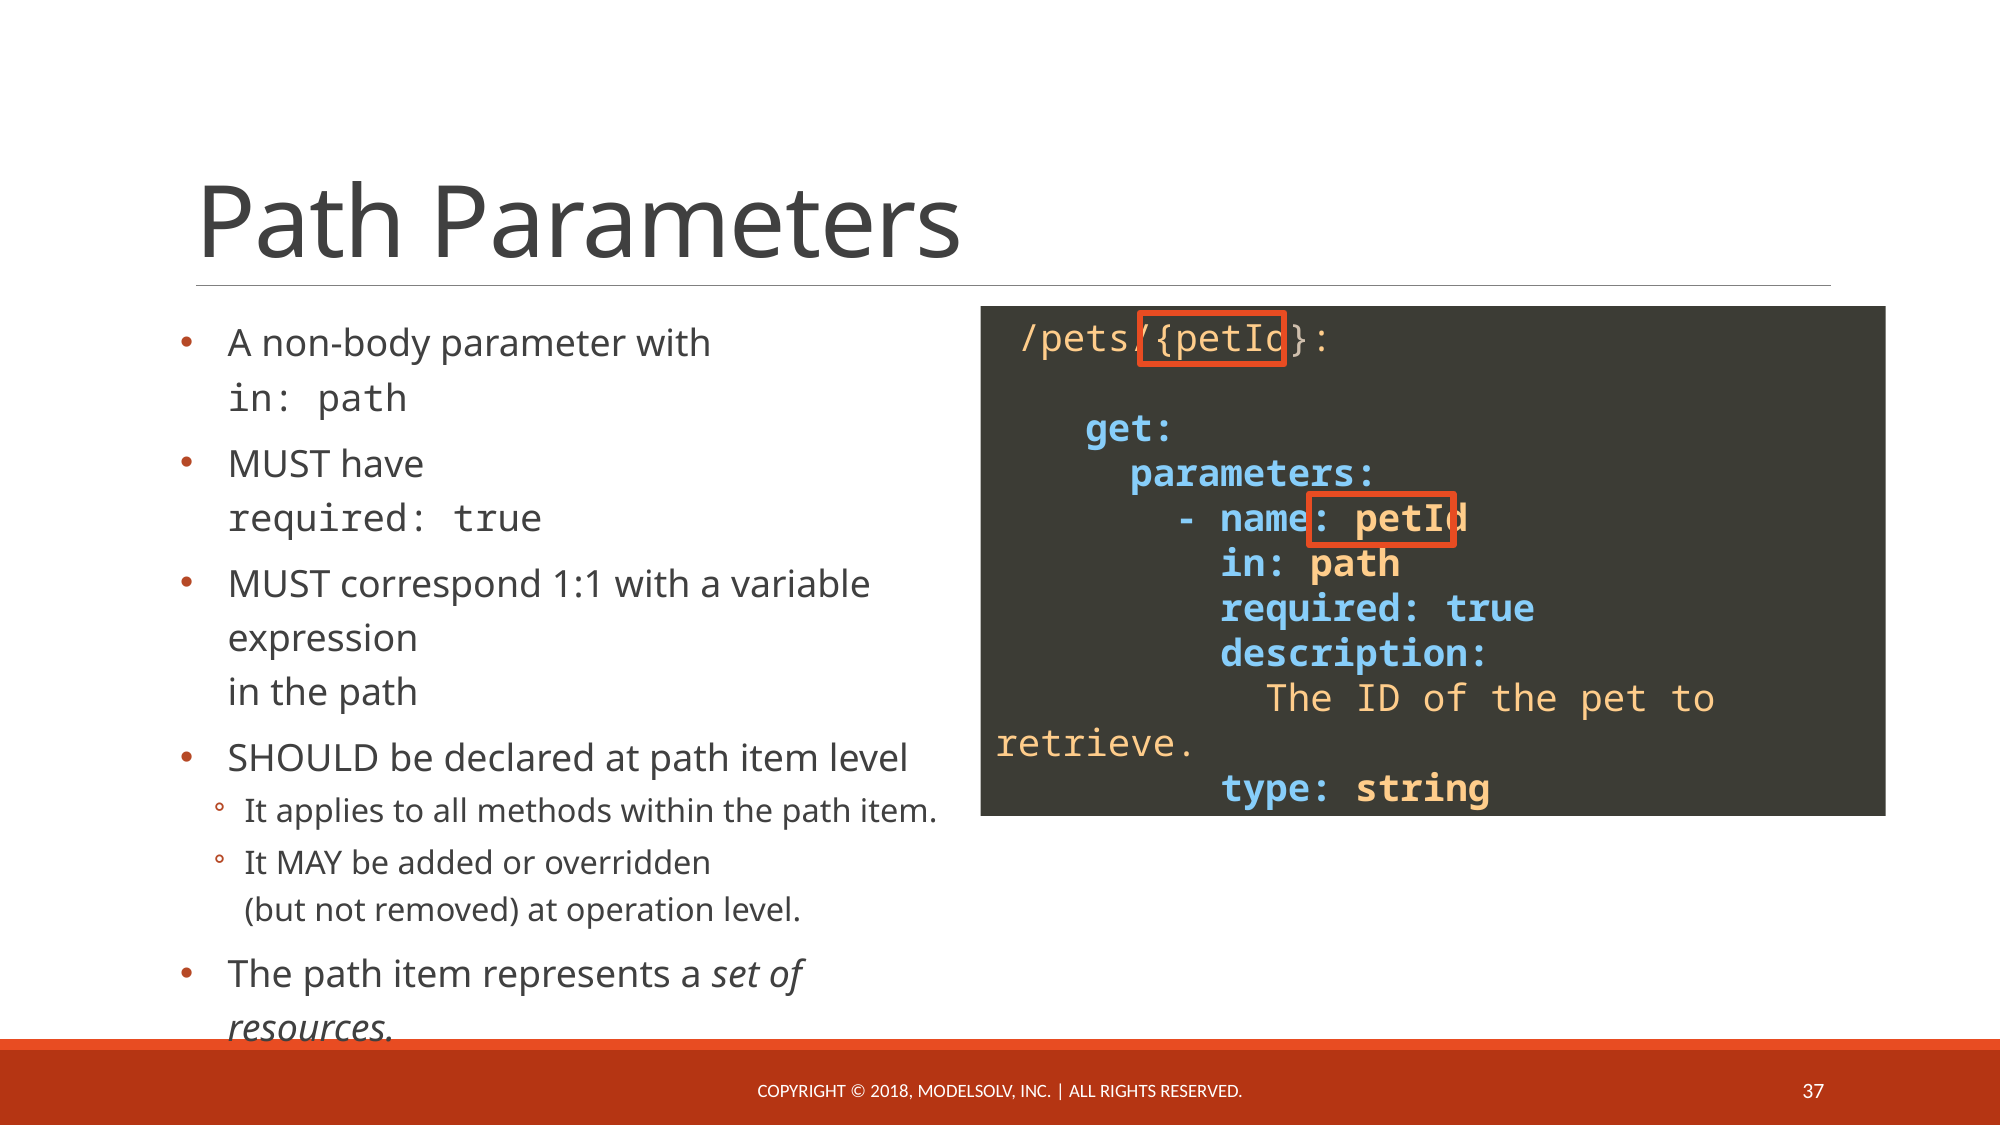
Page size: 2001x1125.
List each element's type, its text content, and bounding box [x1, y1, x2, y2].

title Path Parameters [180, 47, 1830, 285]
text_box /pets/{petId}: get: parameters: - name: petId in: path required: true description: The ID of the pet to retrieve. type: string [980, 306, 1886, 797]
list A non-body parameter with in: path MUST have required: true MUST correspond 1:1 with a variable expression in the path SHOULD be declared at path item level It applies to all methods within the path item. It MAY be added or overridden (but not removed) at operation level. The path item represents a set of resources. [180, 302, 959, 1078]
text_box [1308, 492, 1455, 546]
footer Copyright © 2018, ModelSolv, Inc. | All rights reserved. [604, 1059, 980, 1120]
text_box [1139, 311, 1286, 365]
text_box [980, 797, 1886, 1125]
